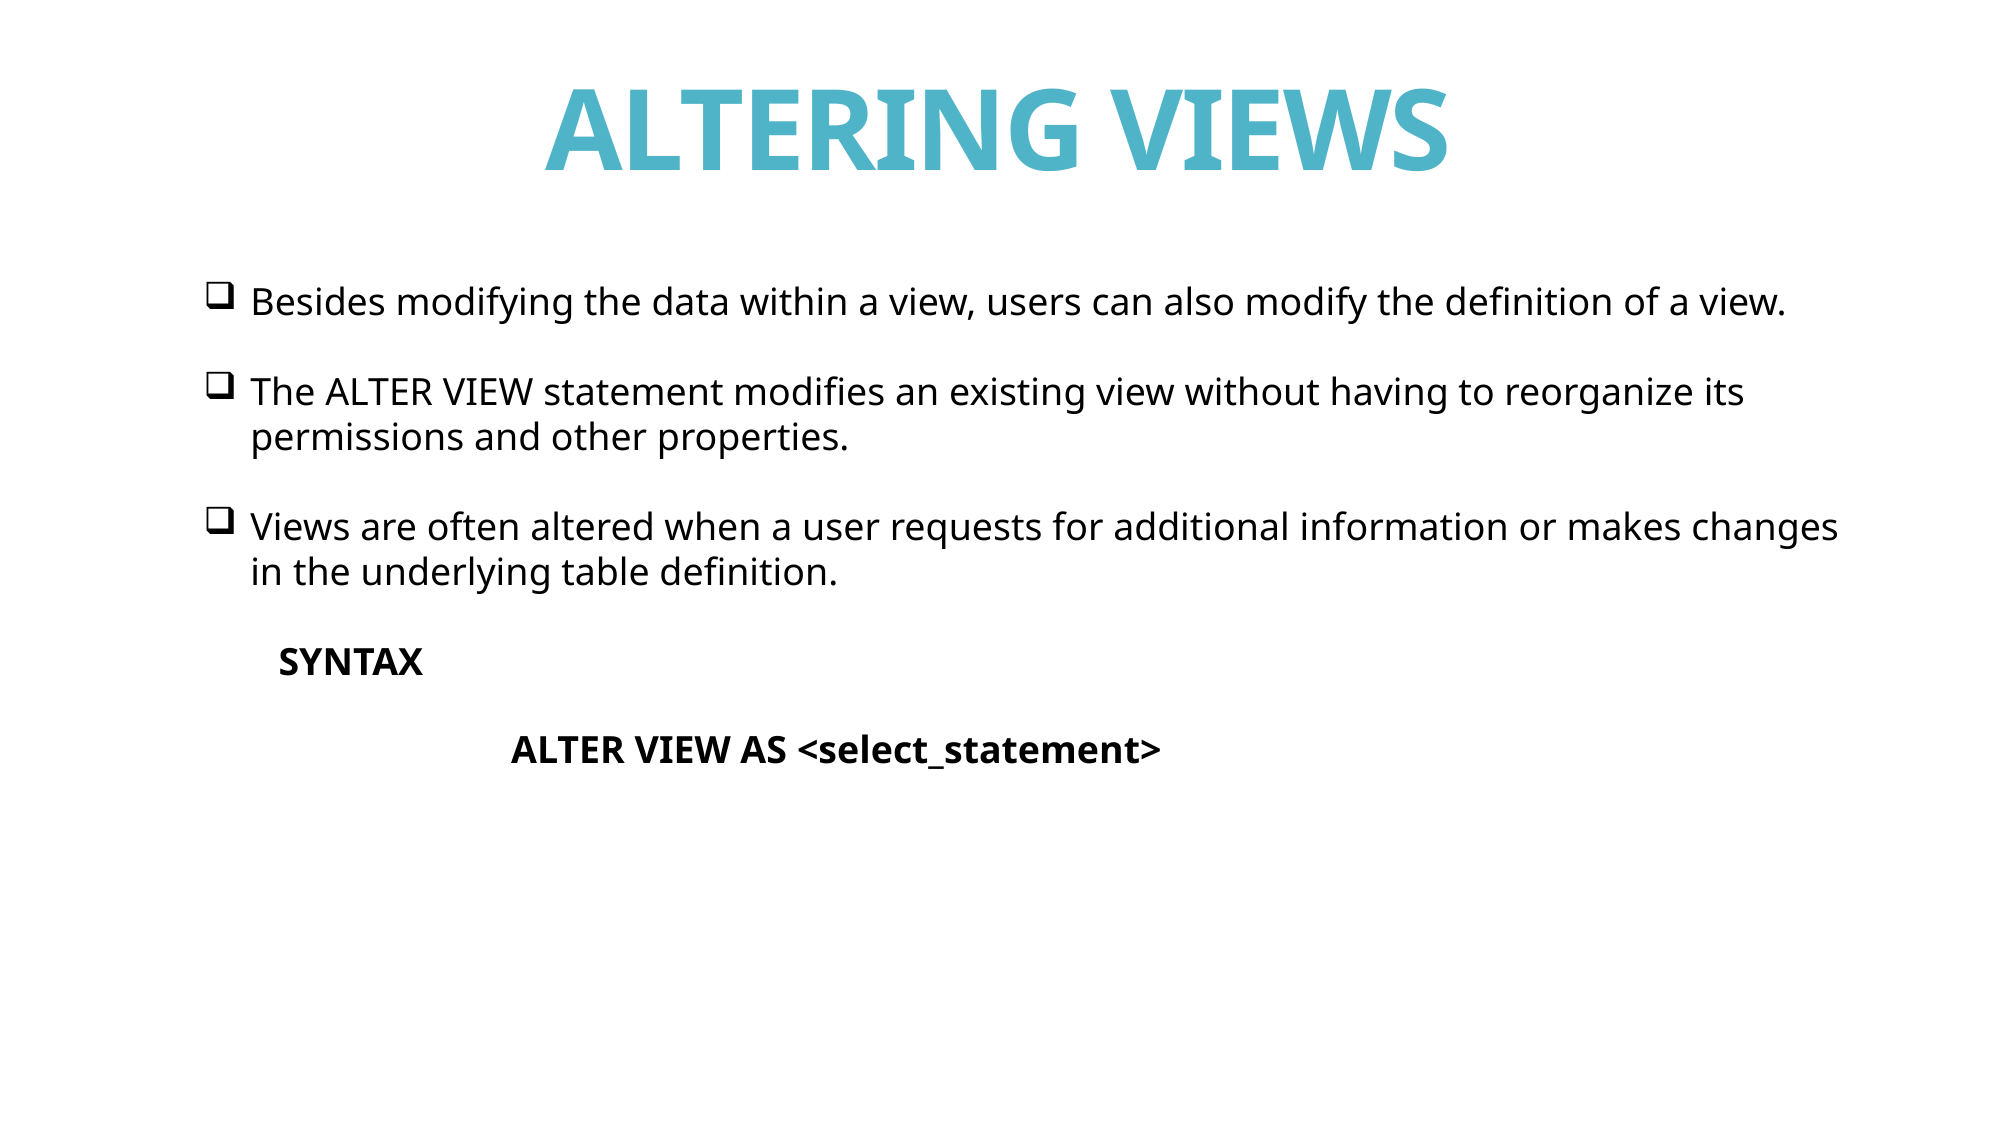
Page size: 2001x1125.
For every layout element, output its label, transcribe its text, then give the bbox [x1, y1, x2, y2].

text_box ALTER VIEW AS <select_statement> [496, 718, 1187, 779]
text_box Besides modifying the data within a view, users can also modify the definition of a view. The ALTER VIEW statement modifies an existing view without having to reorganize its permissions and other properties. Views are often altered when a user requests for additional information or makes changes in the underlying table definition. SYNTAX [188, 270, 1872, 691]
title ALTERING VIEWS [114, 56, 1882, 216]
